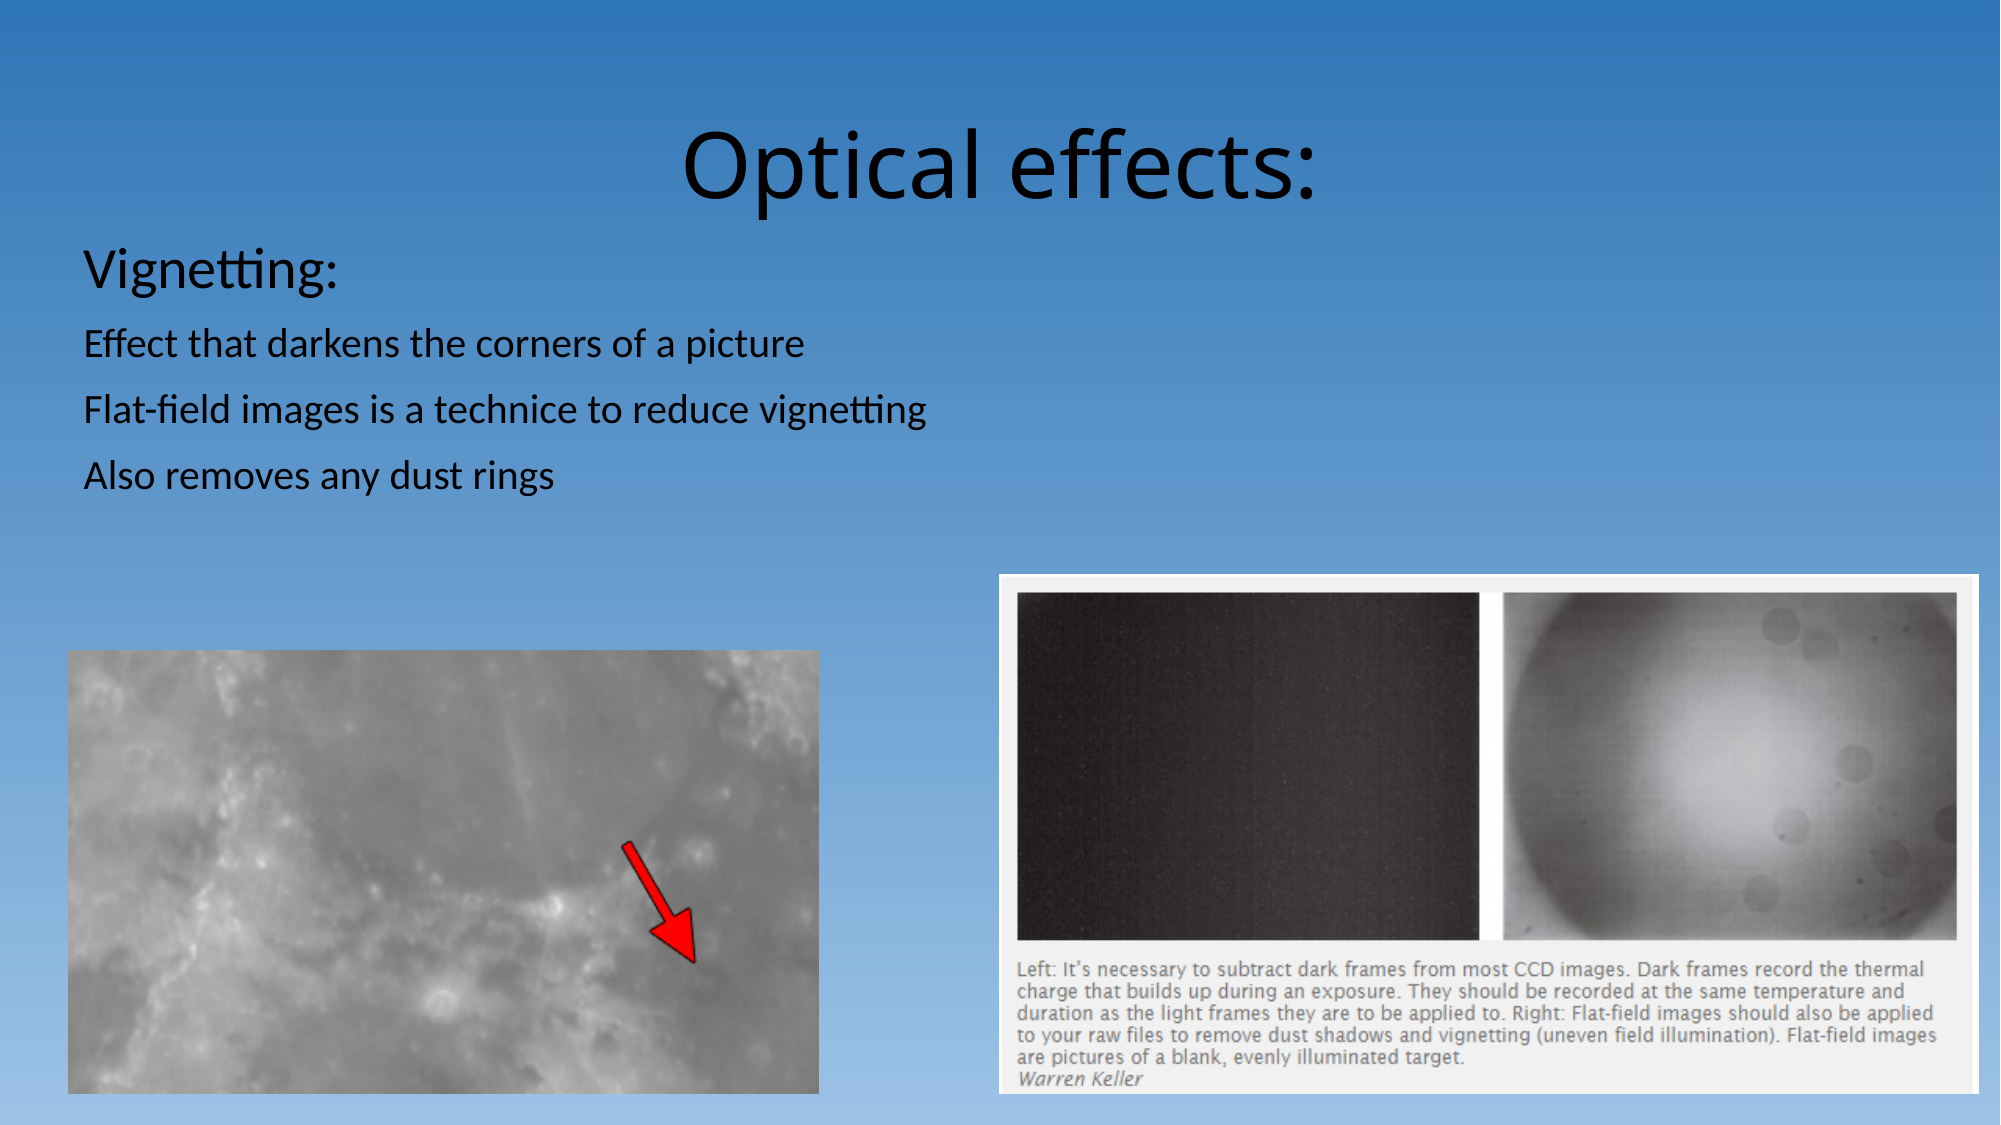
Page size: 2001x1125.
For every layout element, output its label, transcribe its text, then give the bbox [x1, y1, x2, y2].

title Optical effects: [137, 59, 1863, 278]
picture [999, 574, 1979, 1094]
picture [68, 650, 819, 1094]
list Vignetting: Effect that darkens the corners of a picture Flat-field images is a technice to reduce vignetting Also removes any dust rings [68, 230, 1794, 945]
